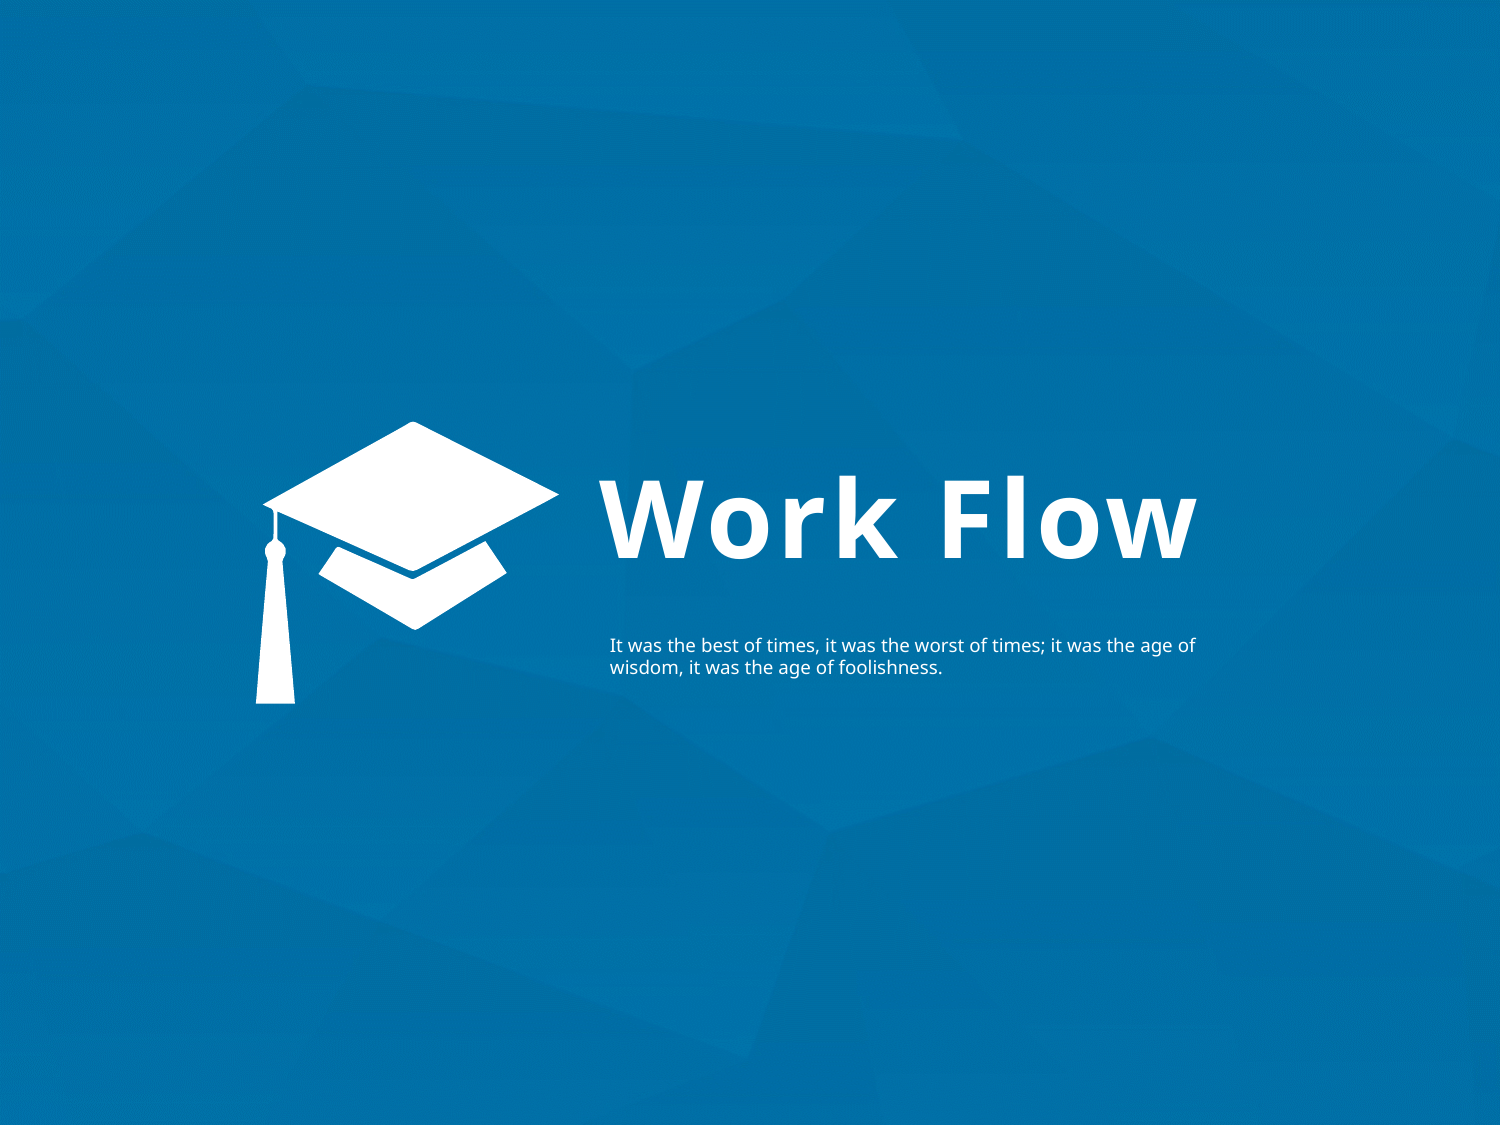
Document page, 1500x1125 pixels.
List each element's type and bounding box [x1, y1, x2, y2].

text_box [255, 421, 1237, 704]
